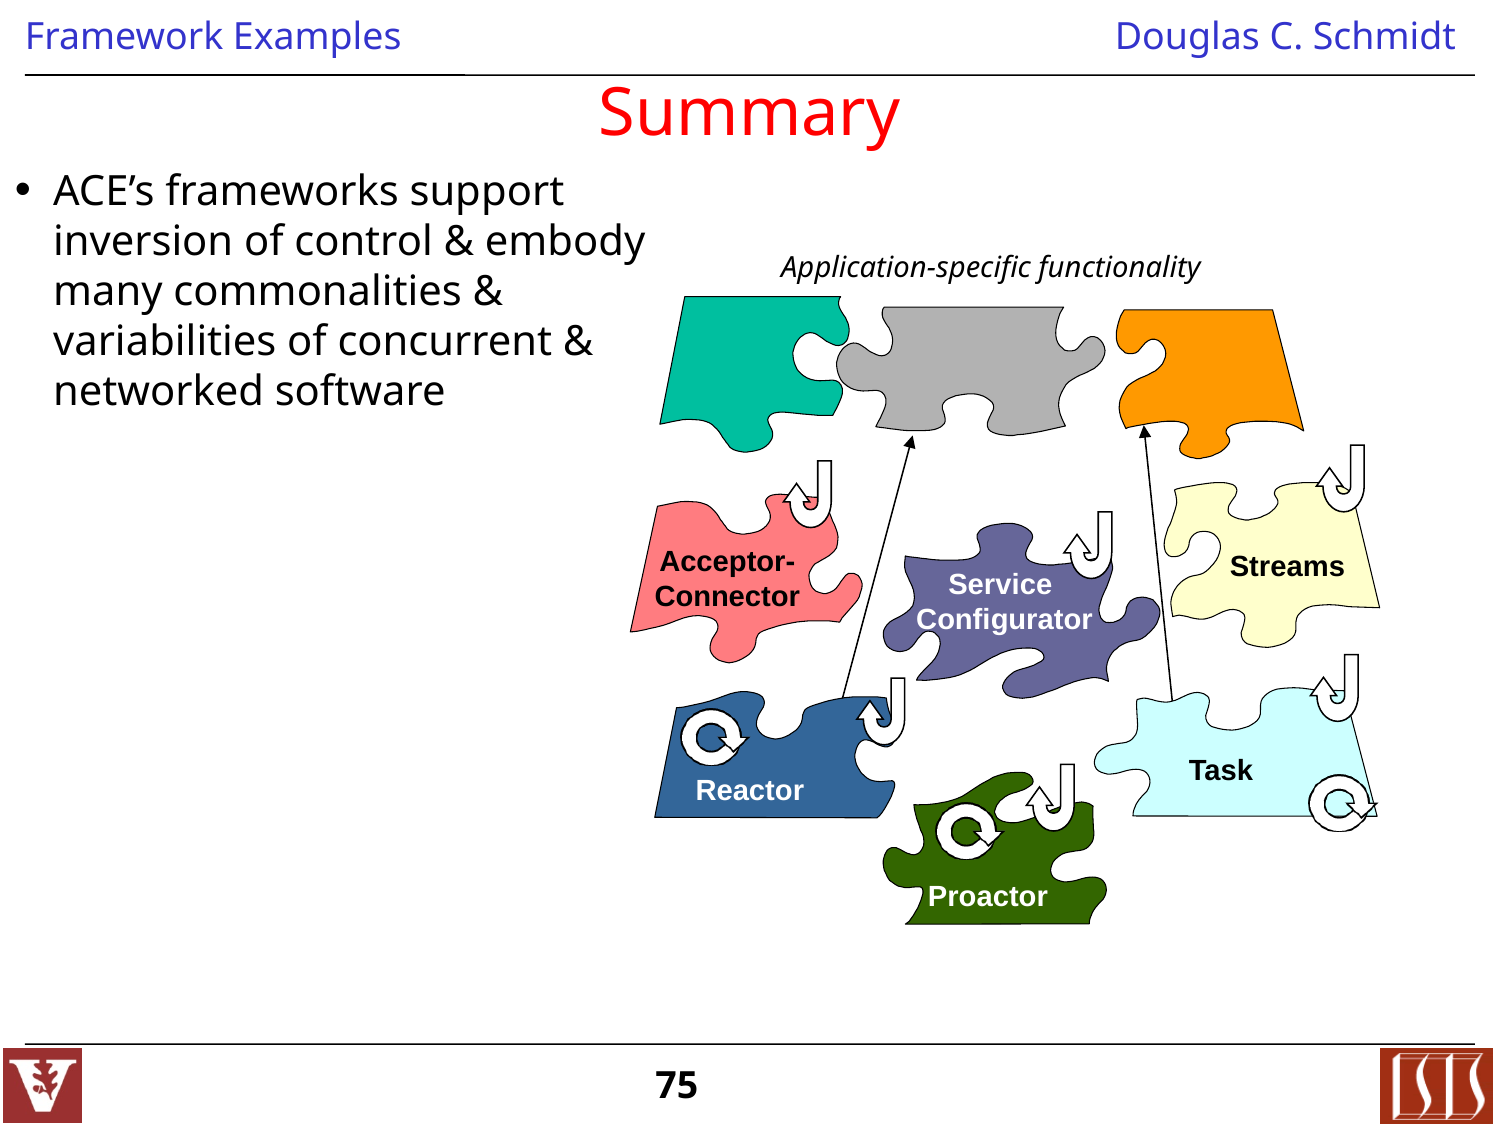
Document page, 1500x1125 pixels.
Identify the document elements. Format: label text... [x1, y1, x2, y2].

text_box ACE’s frameworks support inversion of control & embody many commonalities & variabilities of concurrent & networked software [0, 156, 693, 421]
picture [1308, 774, 1379, 833]
text_box Task [1174, 744, 1269, 794]
text_box [916, 597, 1160, 699]
title Summary [12, 33, 1487, 185]
text_box Service Configurator [901, 557, 1108, 643]
text_box [654, 691, 895, 818]
text_box [905, 877, 1107, 925]
text_box [651, 501, 741, 534]
text_box [710, 573, 863, 663]
text_box [1094, 687, 1366, 817]
text_box [783, 460, 832, 528]
text_box [974, 523, 1033, 557]
picture [680, 707, 751, 766]
text_box Application-specific functionality [709, 240, 1280, 291]
text_box [1164, 482, 1364, 557]
text_box Proactor [913, 869, 1064, 920]
text_box [952, 772, 1034, 800]
text_box [1026, 764, 1075, 832]
picture [3, 1048, 82, 1123]
text_box [1170, 579, 1380, 648]
text_box Acceptor- Connector [625, 534, 830, 620]
text_box [1310, 654, 1359, 722]
text_box [836, 307, 1106, 436]
text_box [856, 678, 905, 745]
picture [935, 802, 1006, 860]
text_box Reactor [680, 763, 820, 814]
text_box [883, 801, 1094, 888]
text_box [842, 435, 916, 699]
text_box [883, 615, 915, 652]
text_box [659, 296, 850, 453]
text_box [630, 620, 678, 632]
text_box [1063, 511, 1112, 579]
picture [1380, 1048, 1493, 1124]
text_box [1138, 425, 1173, 700]
text_box Streams [1185, 539, 1390, 590]
text_box [1108, 560, 1113, 584]
text_box [1116, 309, 1304, 459]
text_box [745, 494, 839, 555]
text_box [1316, 445, 1365, 512]
